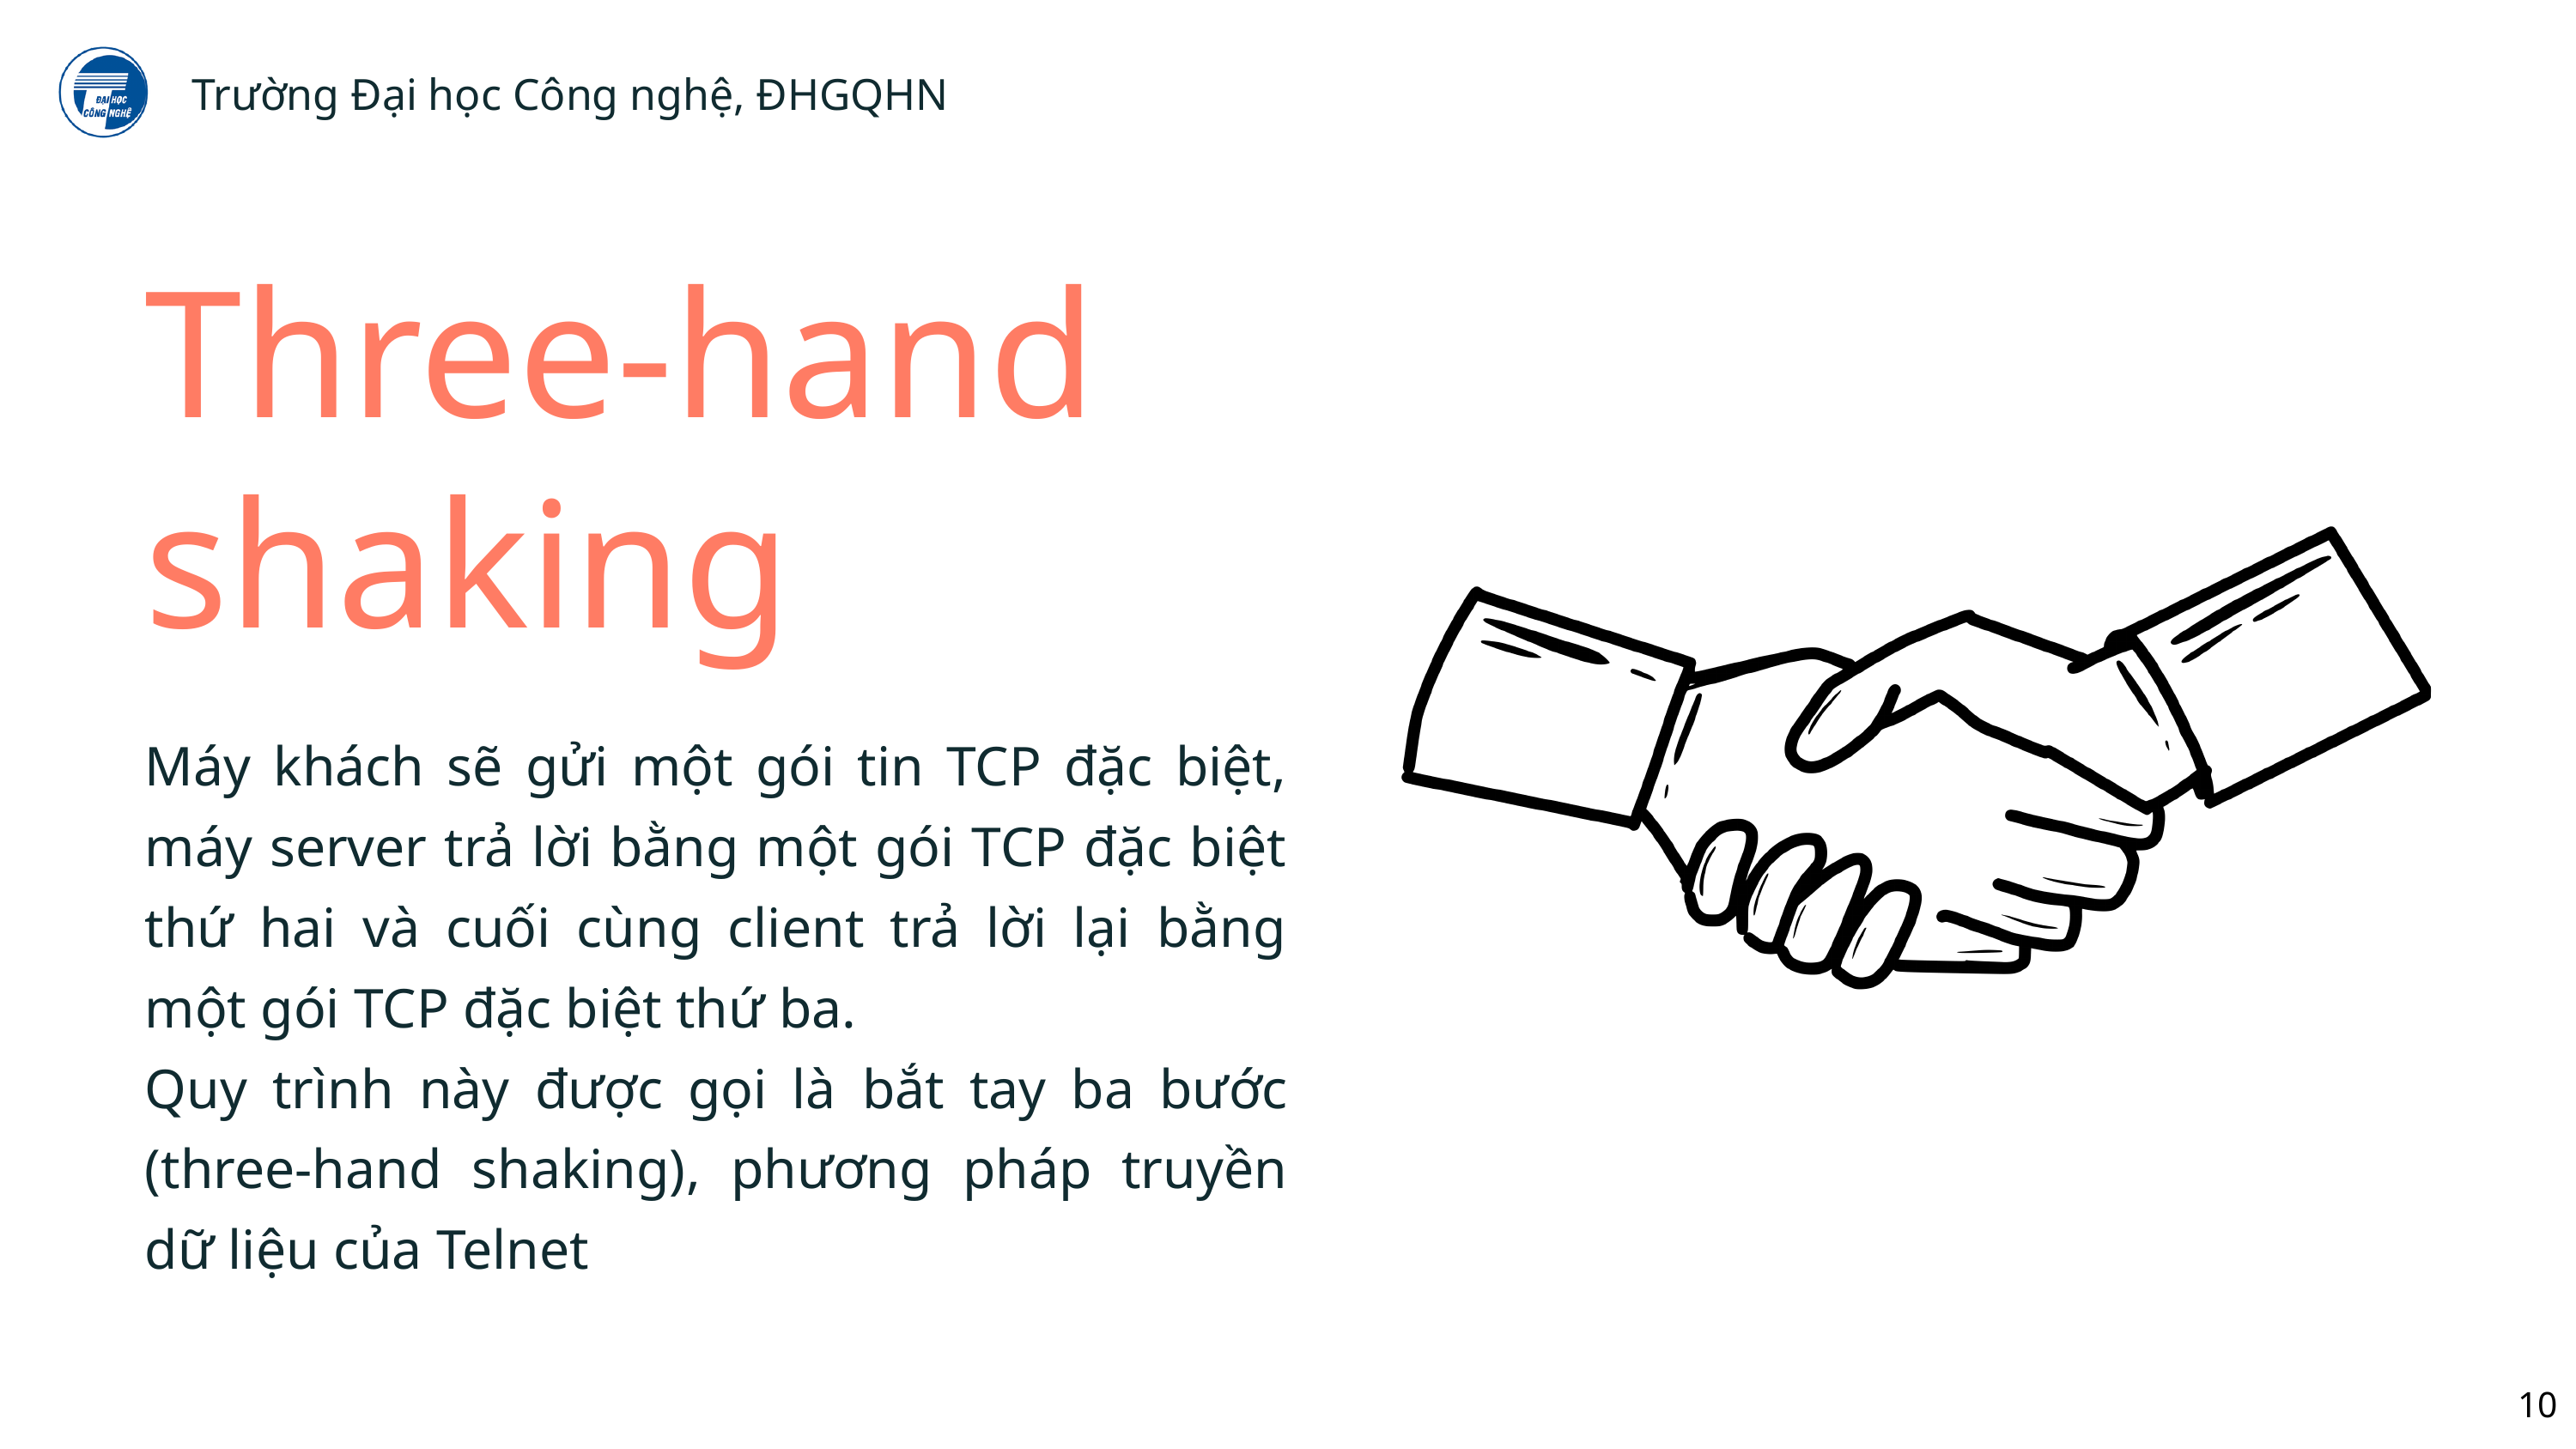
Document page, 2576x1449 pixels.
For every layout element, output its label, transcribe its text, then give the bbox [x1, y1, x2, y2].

text_box [30, 19, 176, 165]
text_box Trường Đại học Công nghệ, ĐHGQHN [191, 67, 1215, 119]
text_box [144, 242, 1289, 1273]
text_box 10 [2504, 1382, 2573, 1425]
text_box [1400, 525, 2432, 990]
